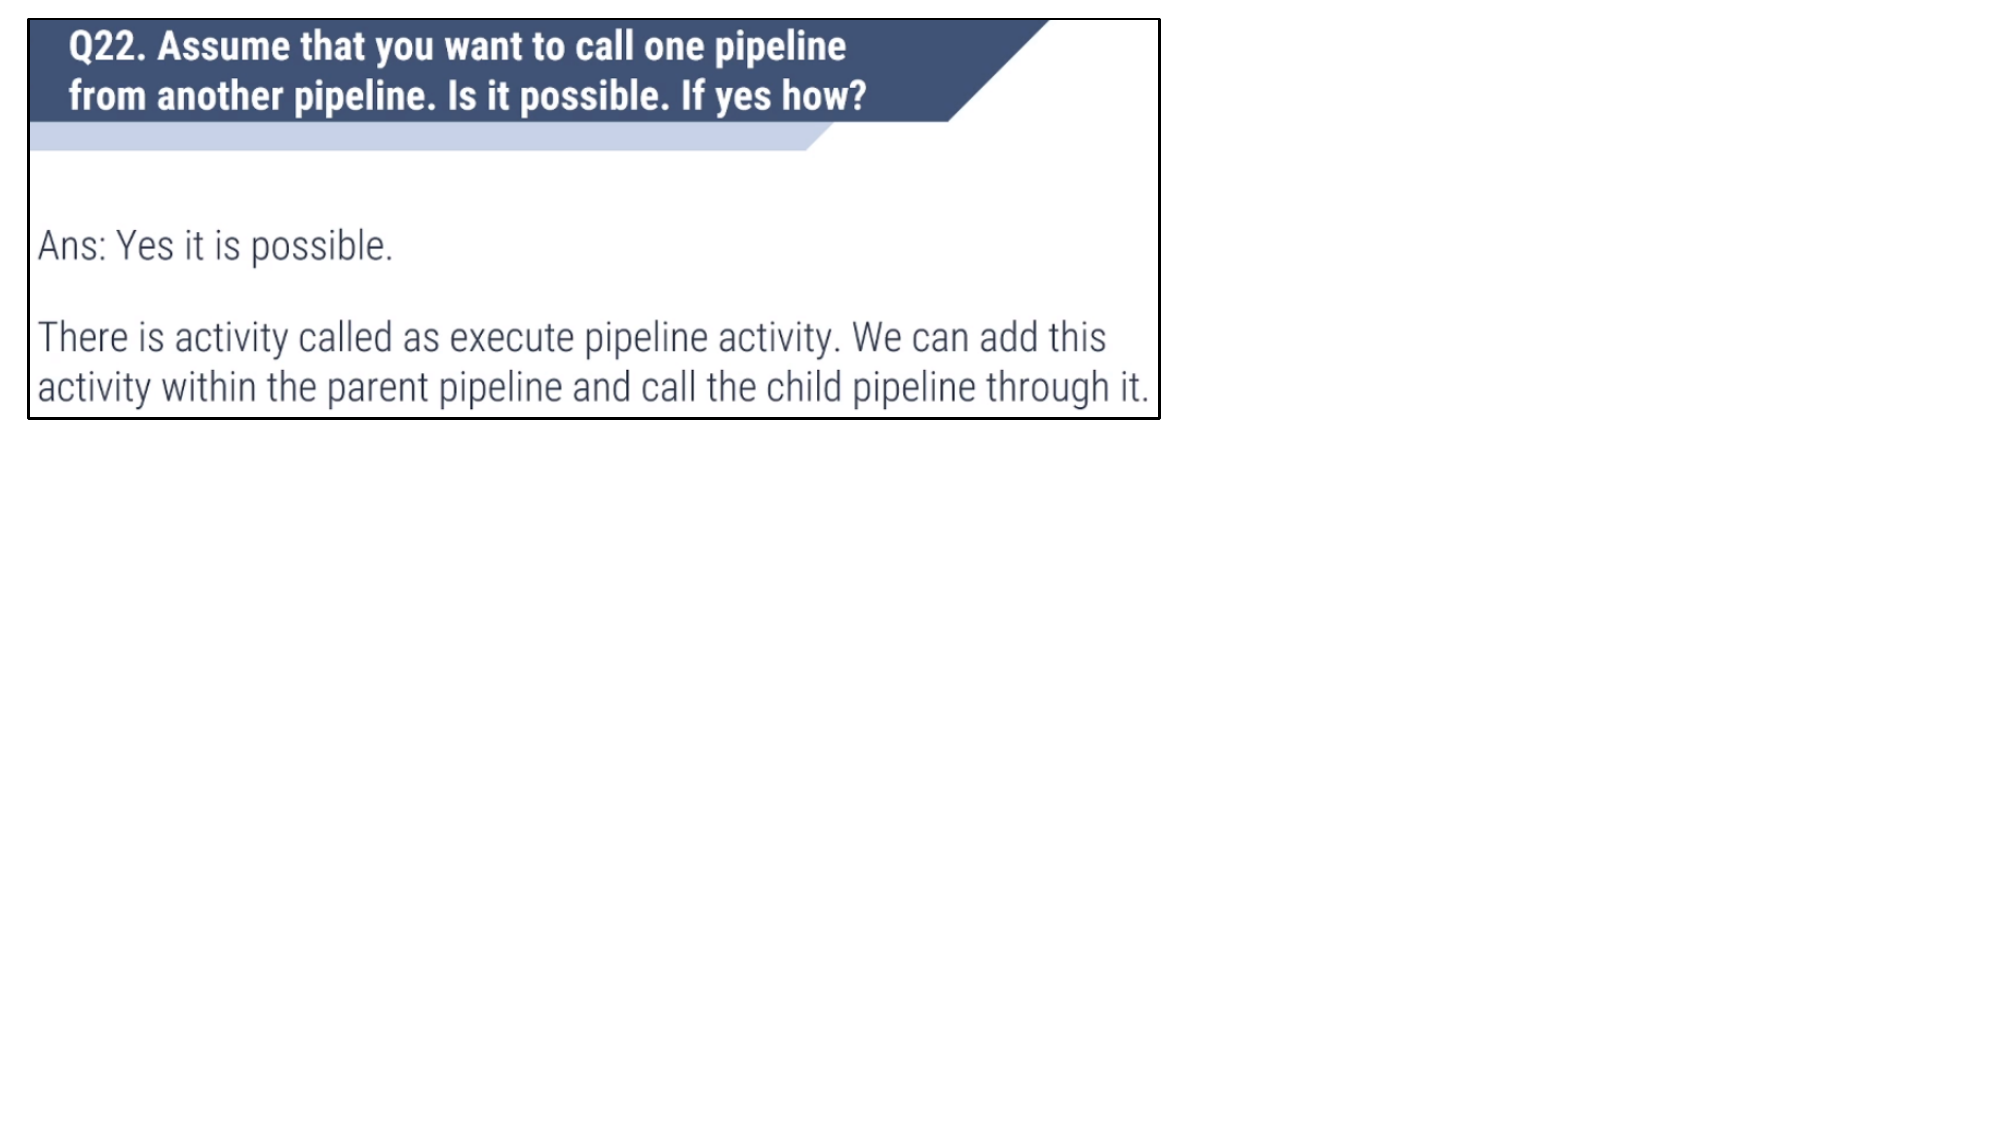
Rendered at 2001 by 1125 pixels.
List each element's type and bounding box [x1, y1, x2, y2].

picture [29, 20, 1158, 418]
